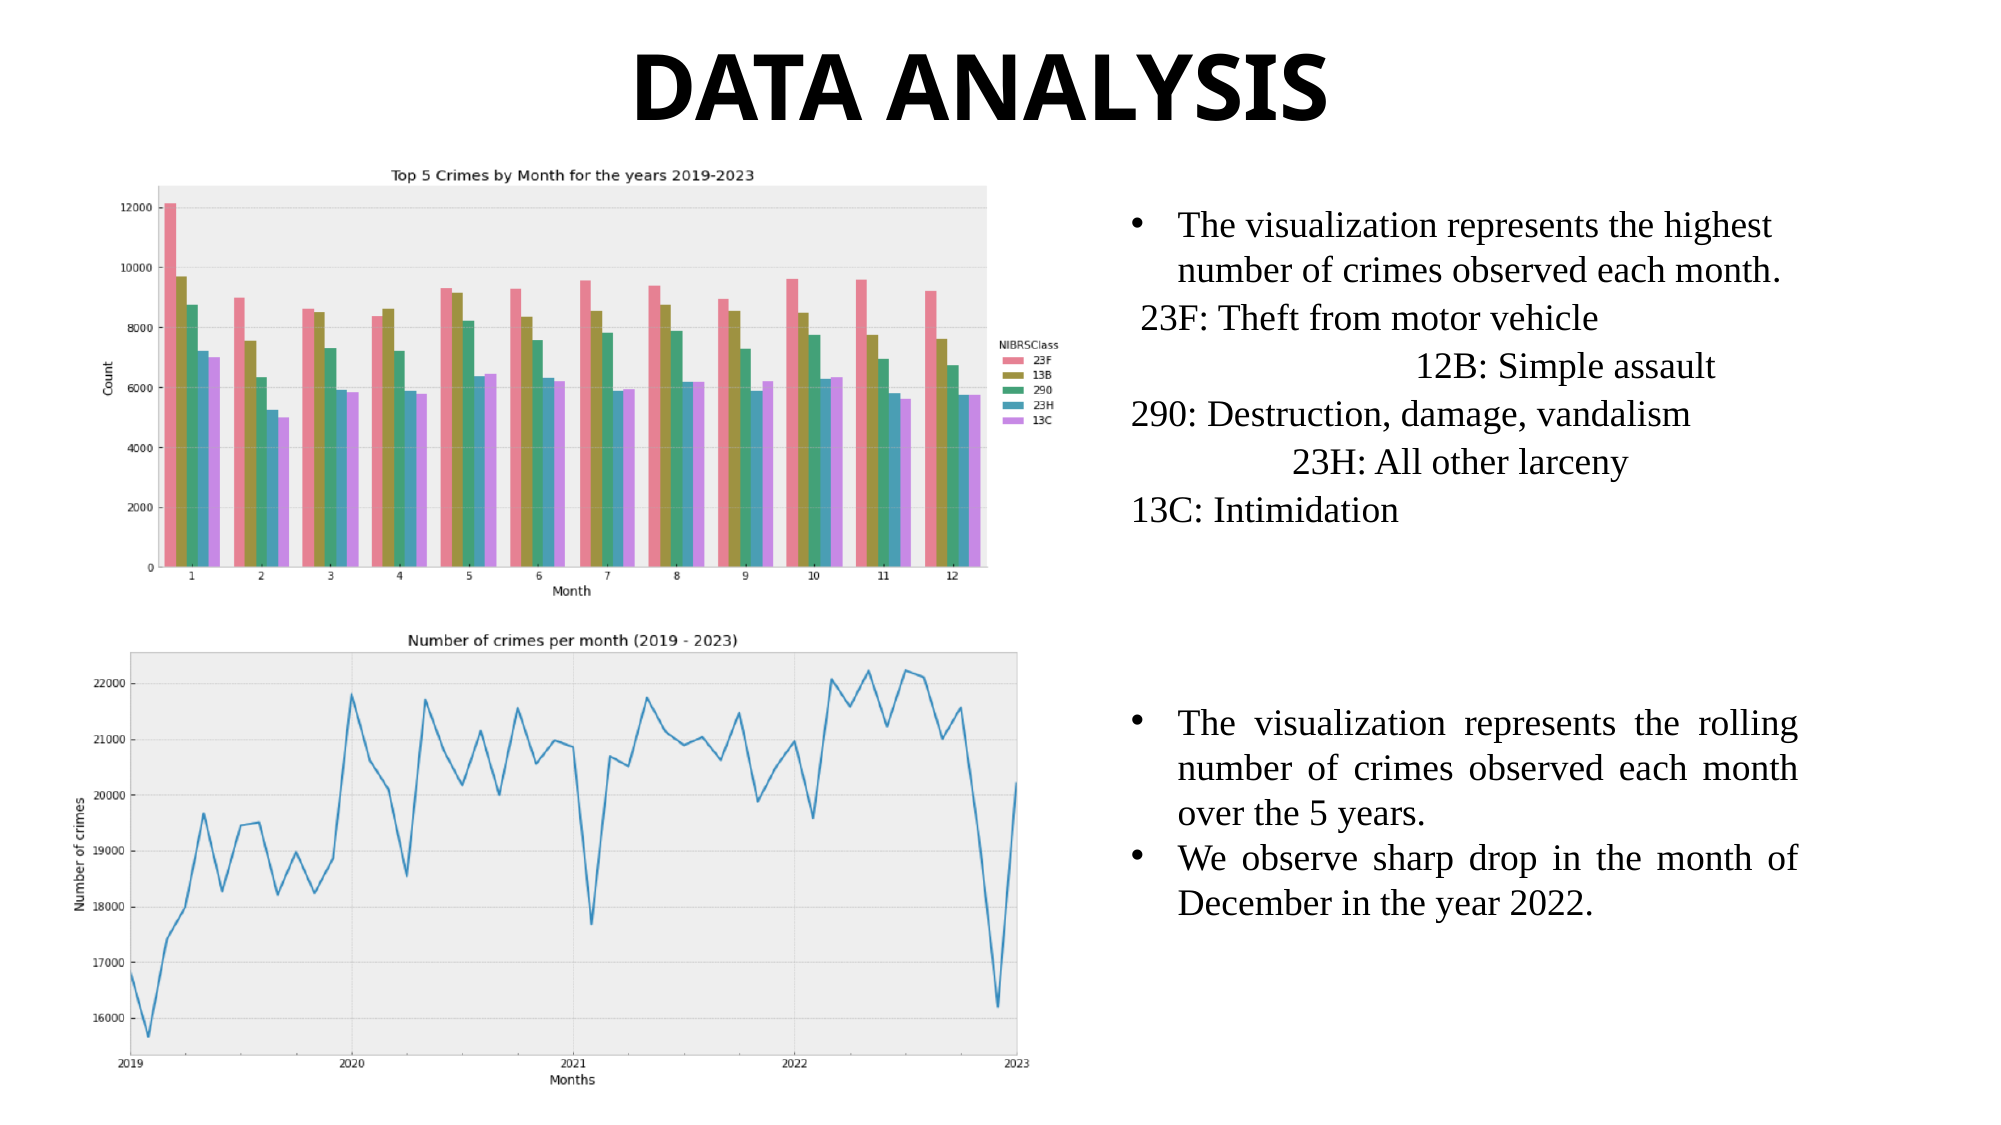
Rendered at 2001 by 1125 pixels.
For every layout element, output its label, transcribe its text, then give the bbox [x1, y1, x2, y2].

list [89, 162, 1065, 601]
title DATA ANALYSIS [117, 20, 1843, 163]
text_box The visualization represents the rolling number of crimes observed each month over the 5 years. We observe sharp drop in the month of December in the year 2022. [1116, 690, 1814, 930]
text_box The visualization represents the highest number of crimes observed each month. 23F: Theft from motor vehicle 12B: Simple assault 290: Destruction, damage, vandalism 23H: All other larceny 13C: Intimidation [1116, 192, 1814, 583]
picture [62, 629, 1039, 1093]
